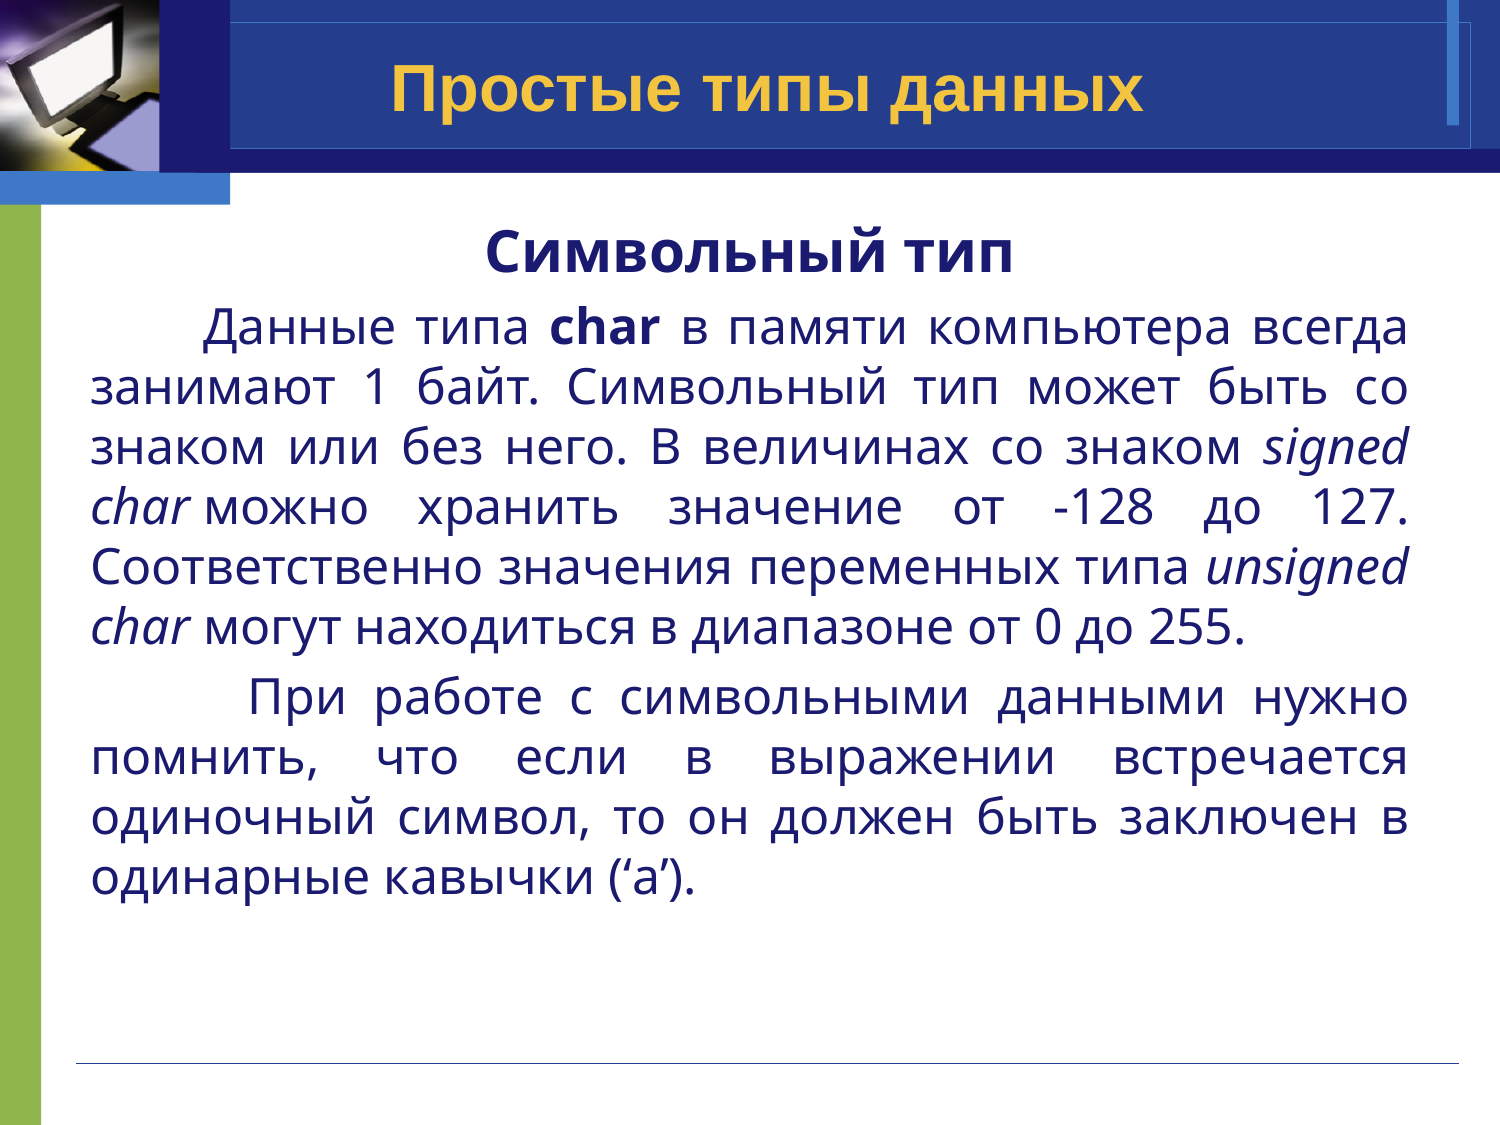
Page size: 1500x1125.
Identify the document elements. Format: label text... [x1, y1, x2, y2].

title Простые типы данных [122, 38, 1413, 131]
picture [0, 0, 159, 171]
list Символьный тип Данные типа char в памяти компьютера всегда занимают 1 байт. Символьный тип может быть со знаком или без него. В величинах со знаком signed char можно хранить значение от -128 до 127. Соответственно значения переменных типа unsigned char могут находиться в диапазоне от 0 до 255. При работе с символьными данными нужно помнить, что если в выражении встречается одиночный символ, то он должен быть заключен в одинарные кавычки (‘a’). [74, 206, 1426, 1069]
